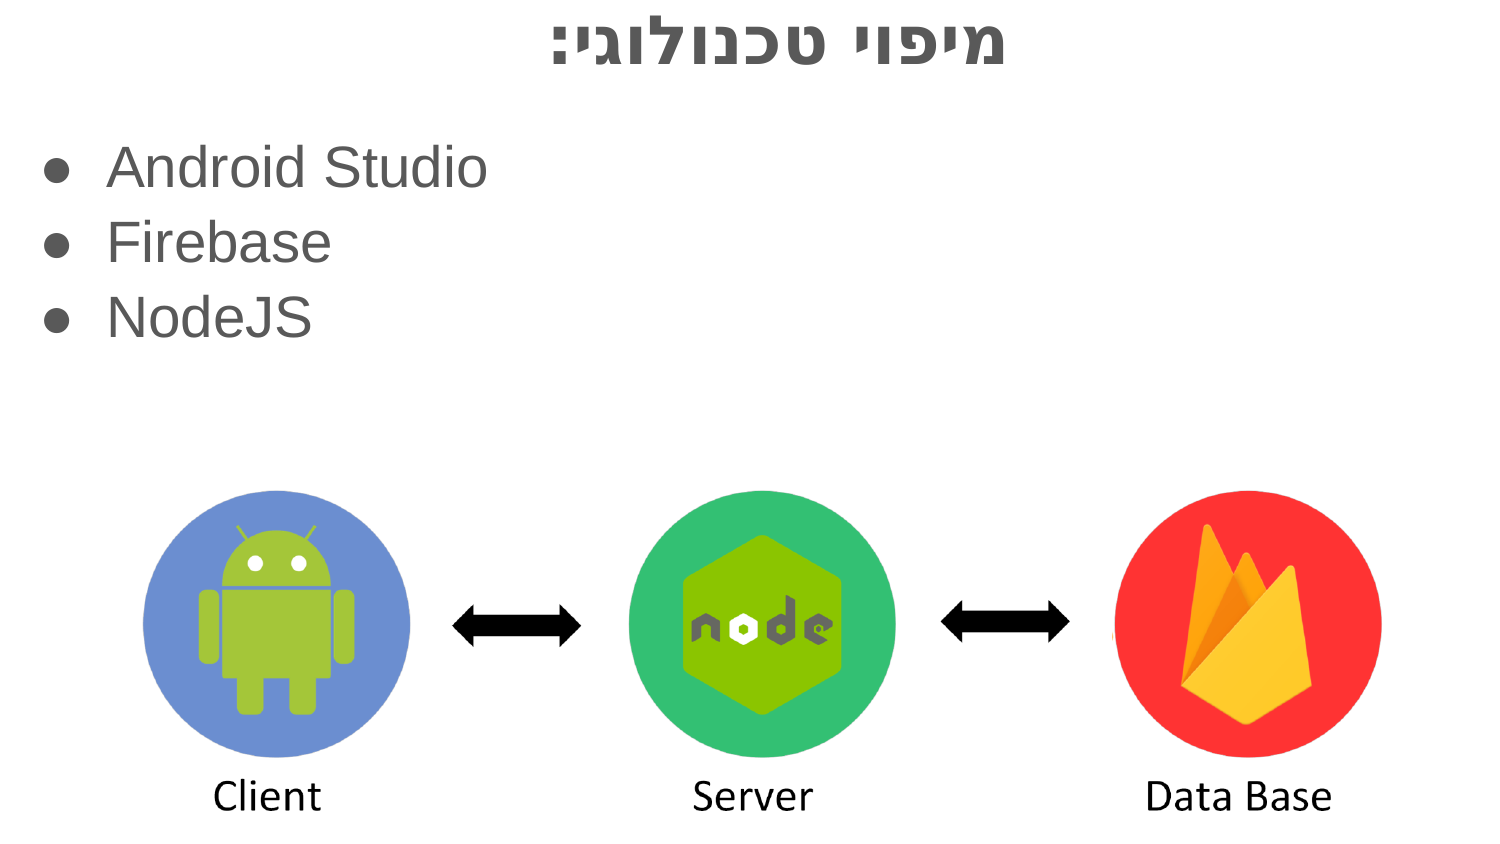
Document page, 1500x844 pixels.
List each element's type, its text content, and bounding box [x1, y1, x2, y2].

subtitle Android Studio Firebase NodeJS [16, 0, 1500, 659]
picture [133, 481, 1391, 844]
